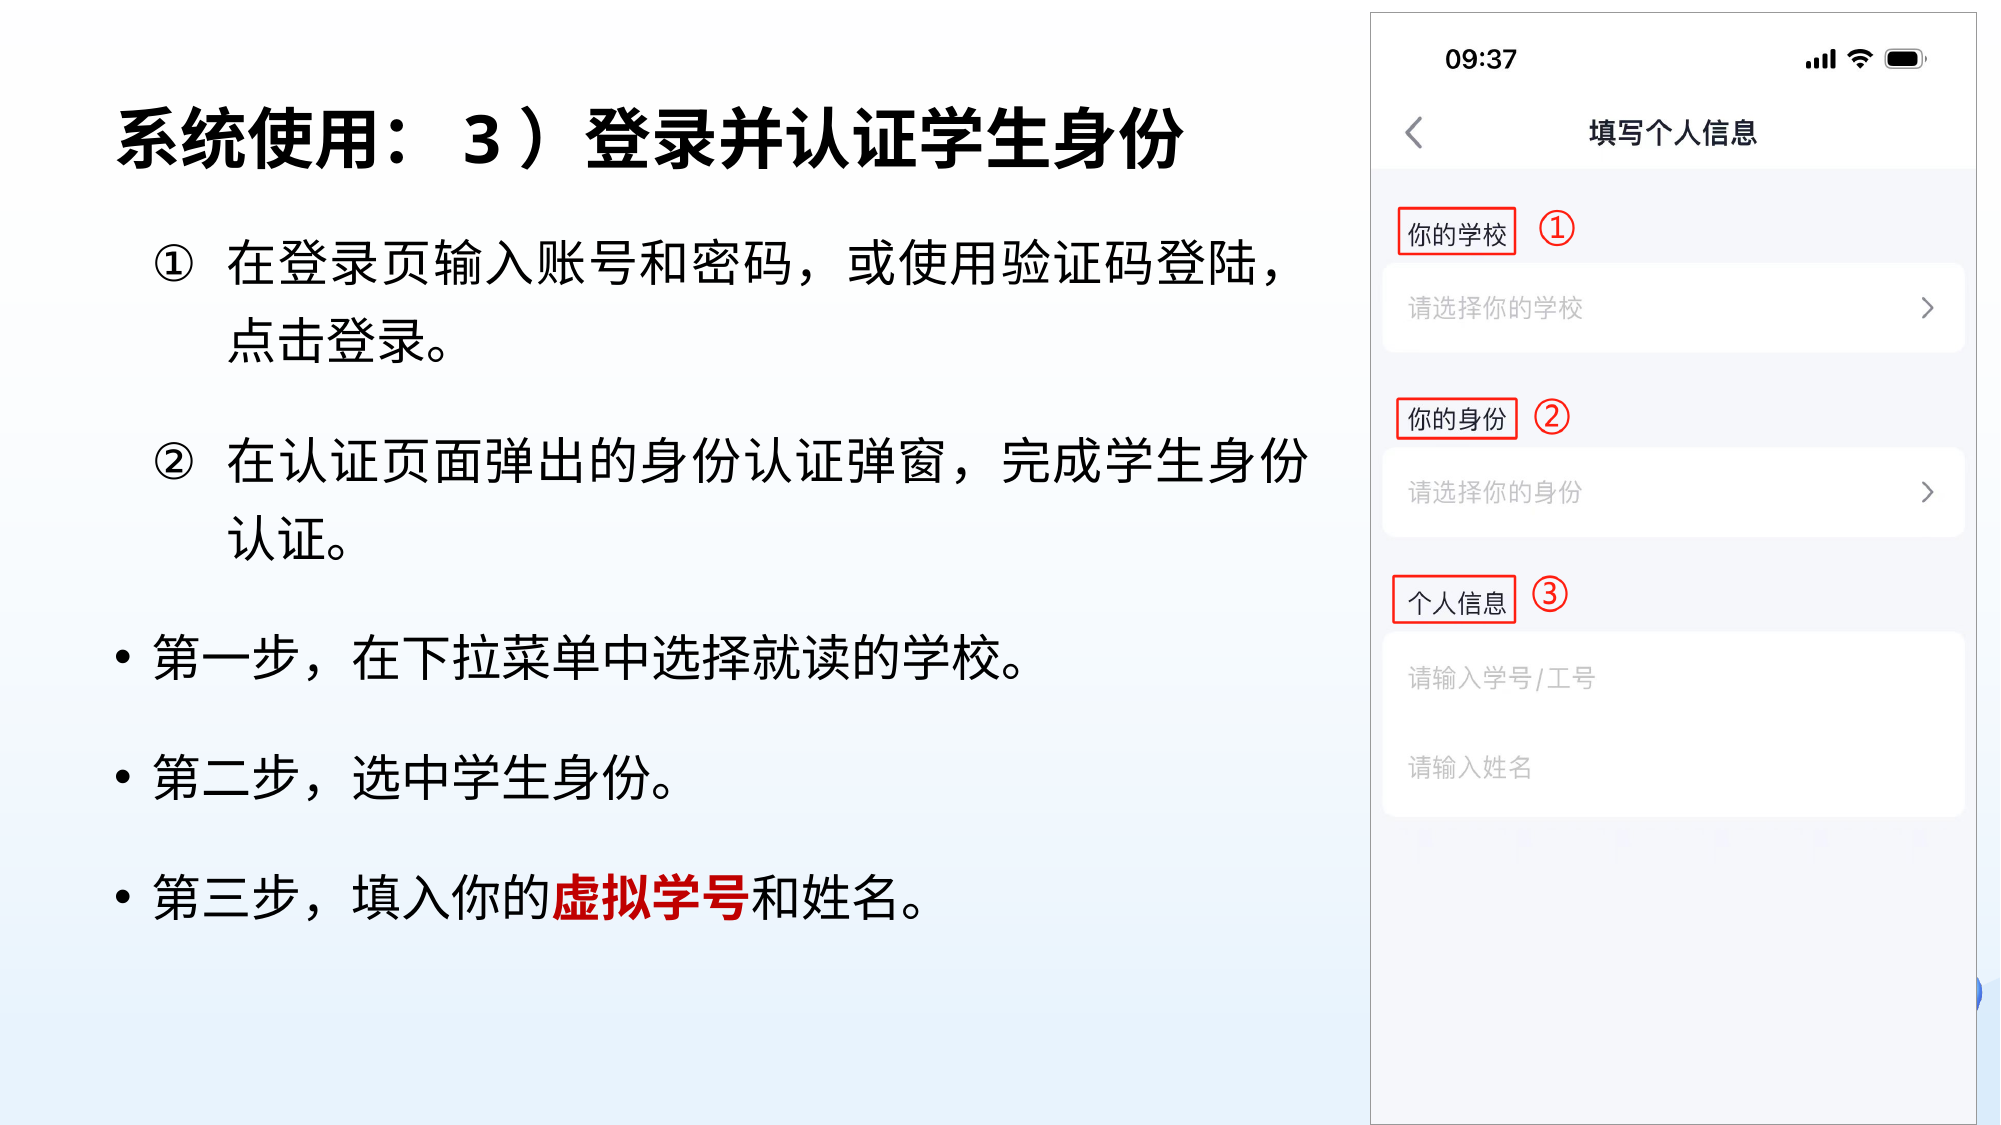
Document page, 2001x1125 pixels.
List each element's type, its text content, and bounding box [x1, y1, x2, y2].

title 系统使用：3）登录并认证学生身份 [114, 59, 1370, 178]
list 在登录页输入账号和密码，或使用验证码登陆，点击登录。 在认证页面弹出的身份认证弹窗，完成学生身份认证。 第一步，在下拉菜单中选择就读的学校。 第二步，选中学生身份。 第三步，填入你的虚拟学号和姓名。 [114, 213, 1310, 1013]
picture [1370, 12, 1987, 1125]
